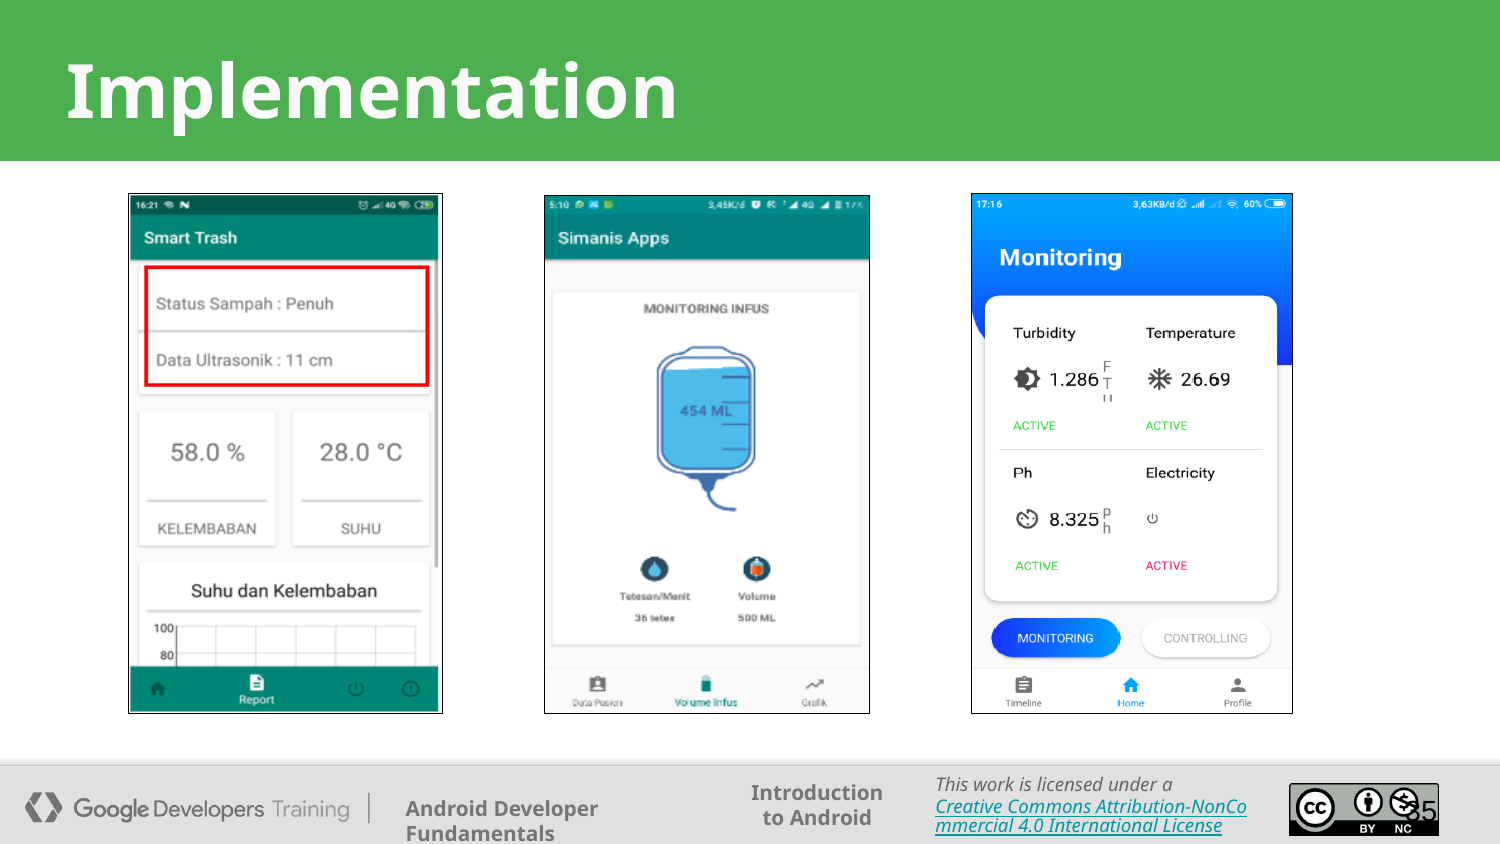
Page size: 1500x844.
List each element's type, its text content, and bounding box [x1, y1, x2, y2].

title Implementation [51, 28, 1449, 122]
picture [0, 161, 1500, 844]
slide_number 35 [1389, 777, 1480, 842]
